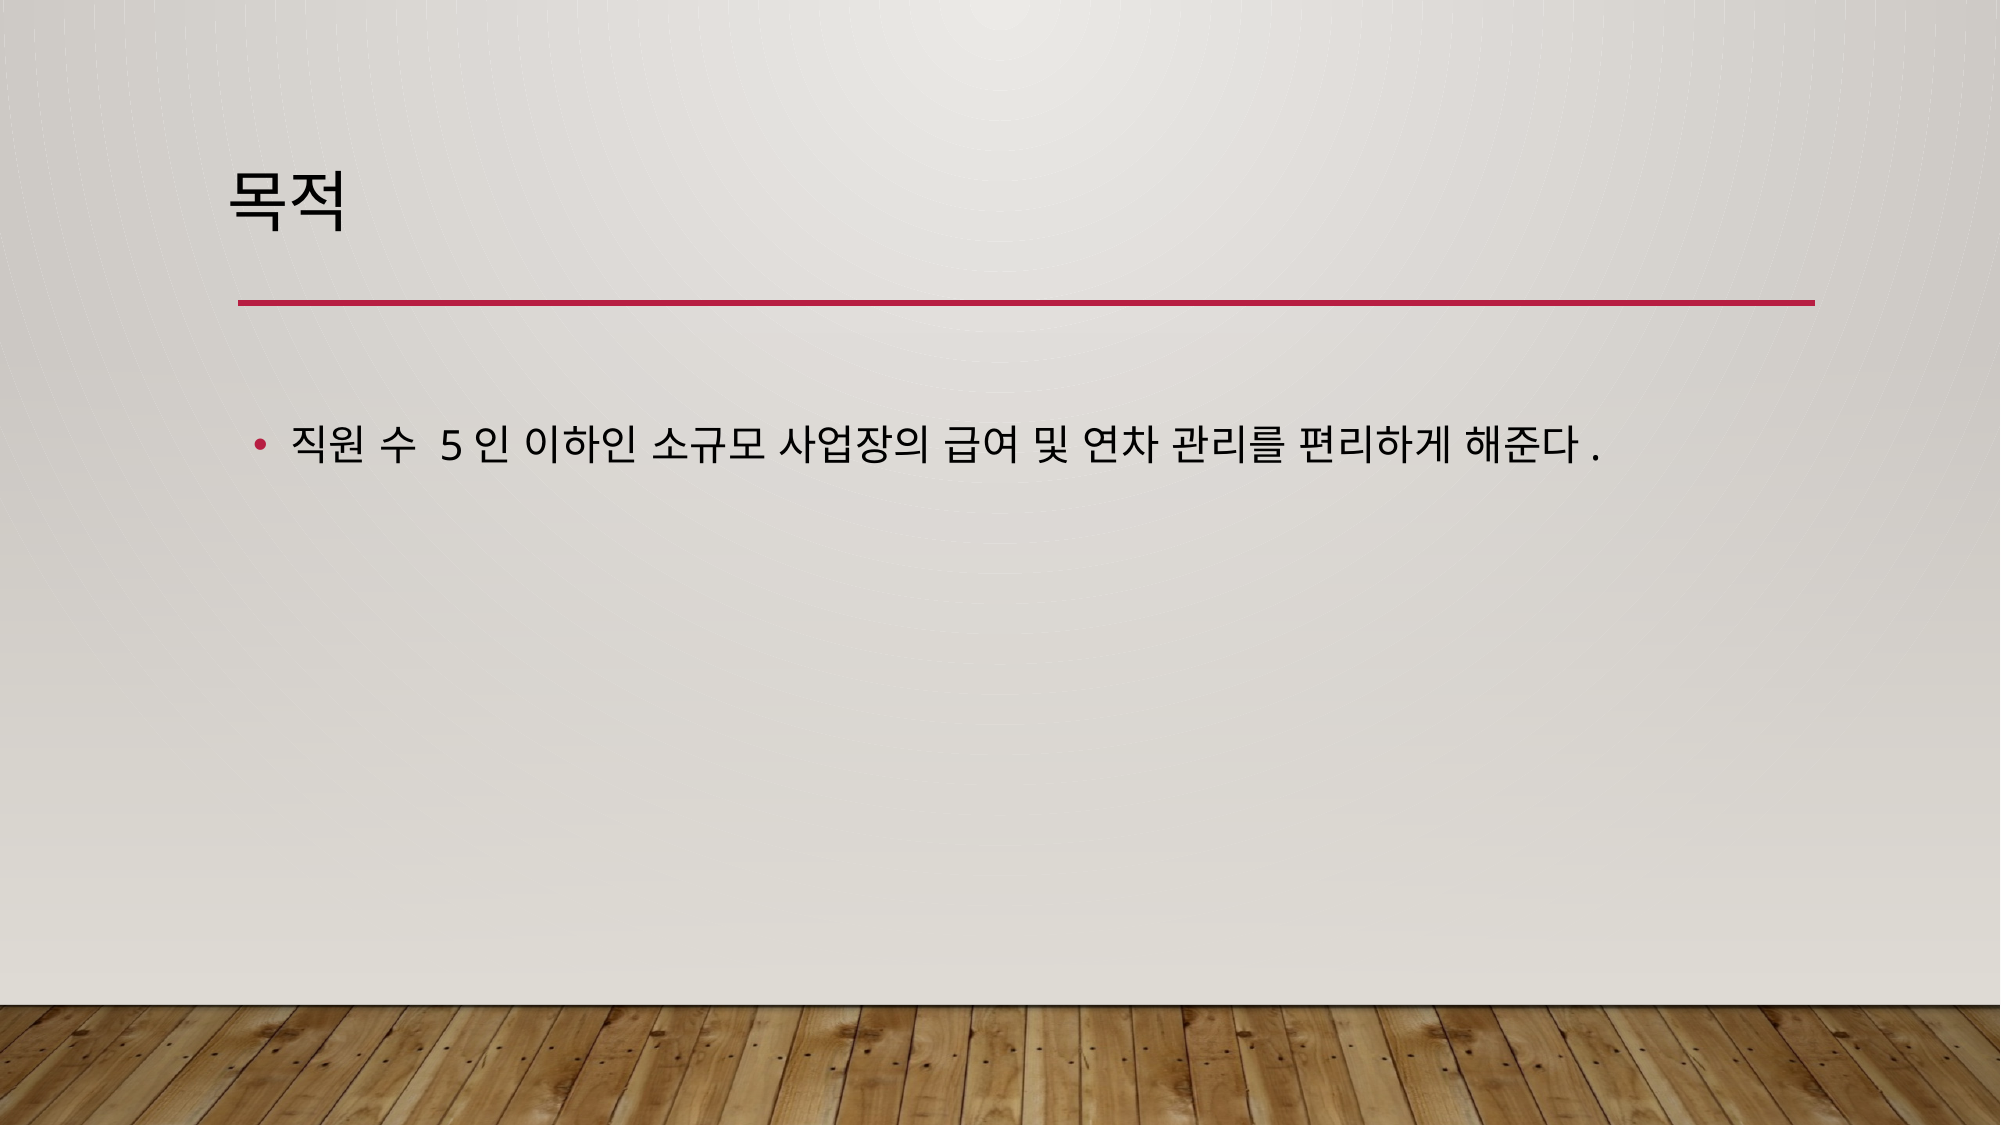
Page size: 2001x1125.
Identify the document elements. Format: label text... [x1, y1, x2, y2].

picture [0, 1005, 2000, 1125]
list 직원 수 5인 이하인 소규모 사업장의 급여 및 연차 관리를 편리하게 해준다. [238, 330, 1814, 897]
title 목적 [212, 161, 676, 375]
